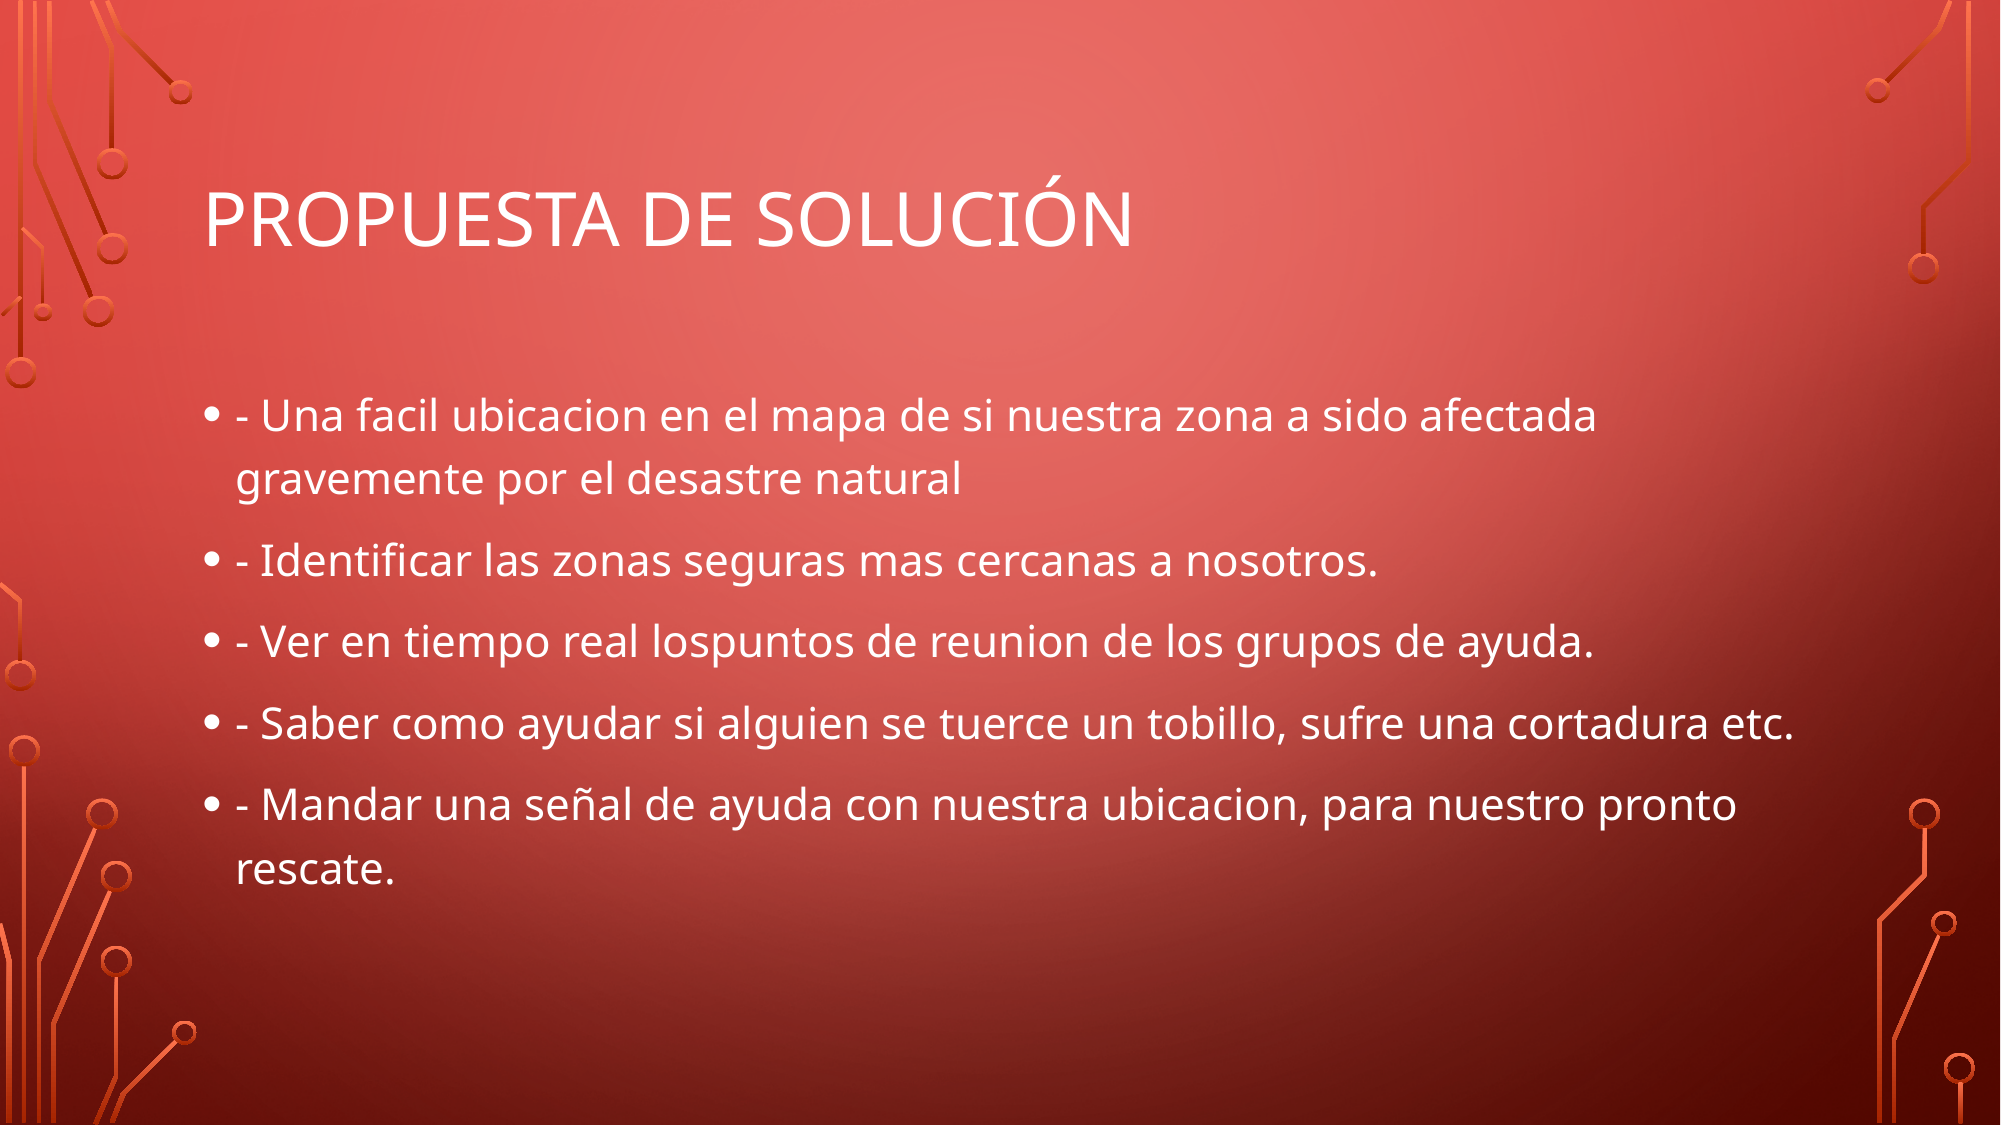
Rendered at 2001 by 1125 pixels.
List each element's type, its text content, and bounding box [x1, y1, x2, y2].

list - Una facil ubicacion en el mapa de si nuestra zona a sido afectada gravemente por el desastre natural - Identificar las zonas seguras mas cercanas a nosotros. - Ver en tiempo real lospuntos de reunion de los grupos de ayuda. - Saber como ayudar si alguien se tuerce un tobillo, sufre una cortadura etc. - Mandar una señal de ayuda con nuestra ubicacion, para nuestro pronto rescate. [187, 369, 1813, 950]
title Propuesta de solución [187, 101, 1813, 344]
